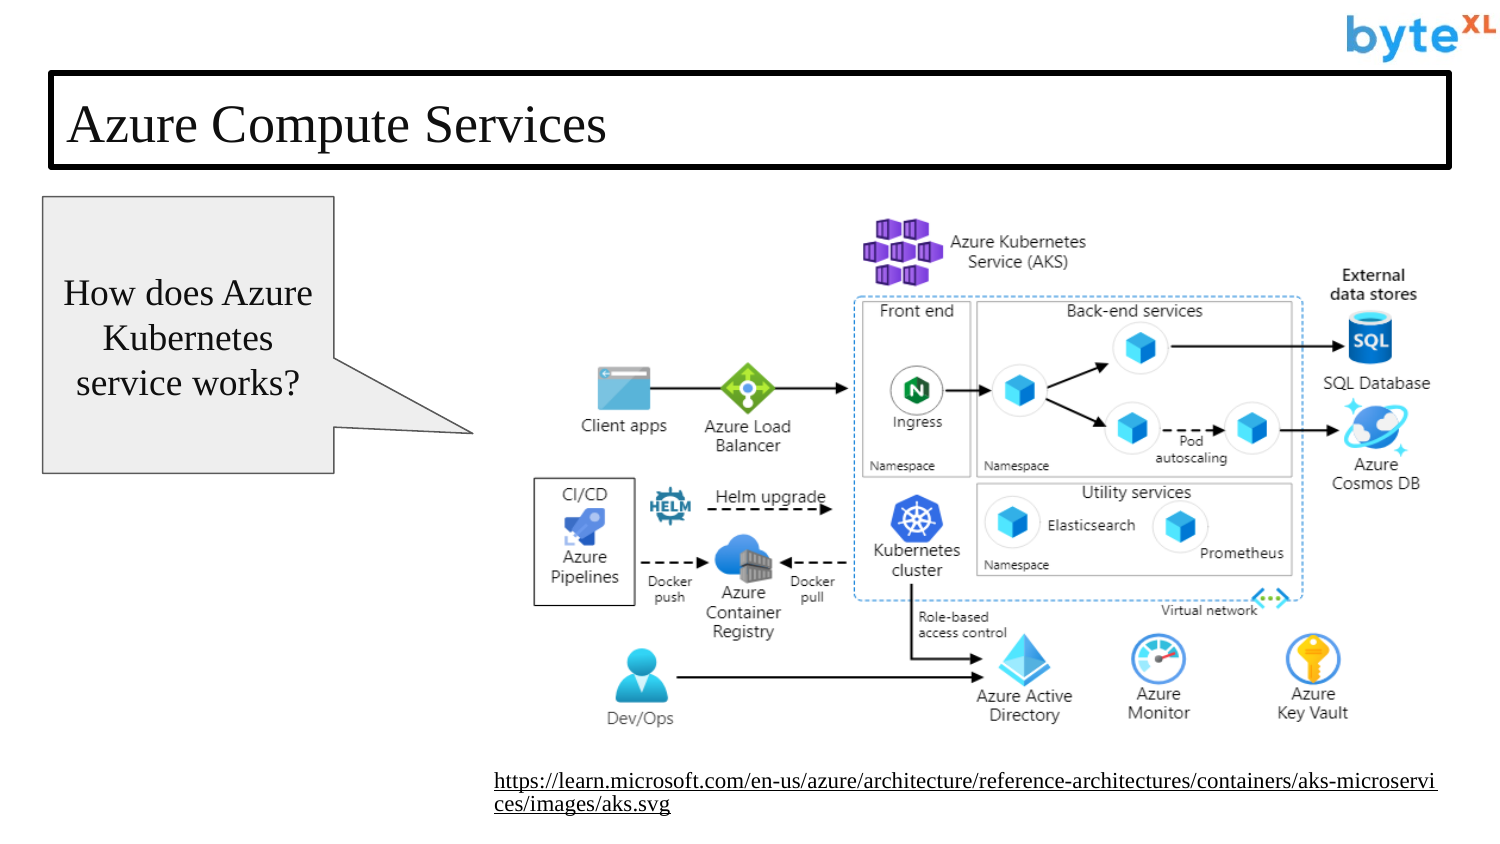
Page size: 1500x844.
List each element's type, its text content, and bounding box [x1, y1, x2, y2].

title Azure Compute Services [51, 72, 1449, 167]
picture [1332, 0, 1500, 65]
text_box How does Azure Kubernetes service works? [42, 196, 473, 474]
text_box https://learn.microsoft.com/en-us/azure/architecture/reference-architectures/containers/aks-microservices/images/aks.svg [479, 750, 1462, 836]
picture [492, 183, 1450, 734]
